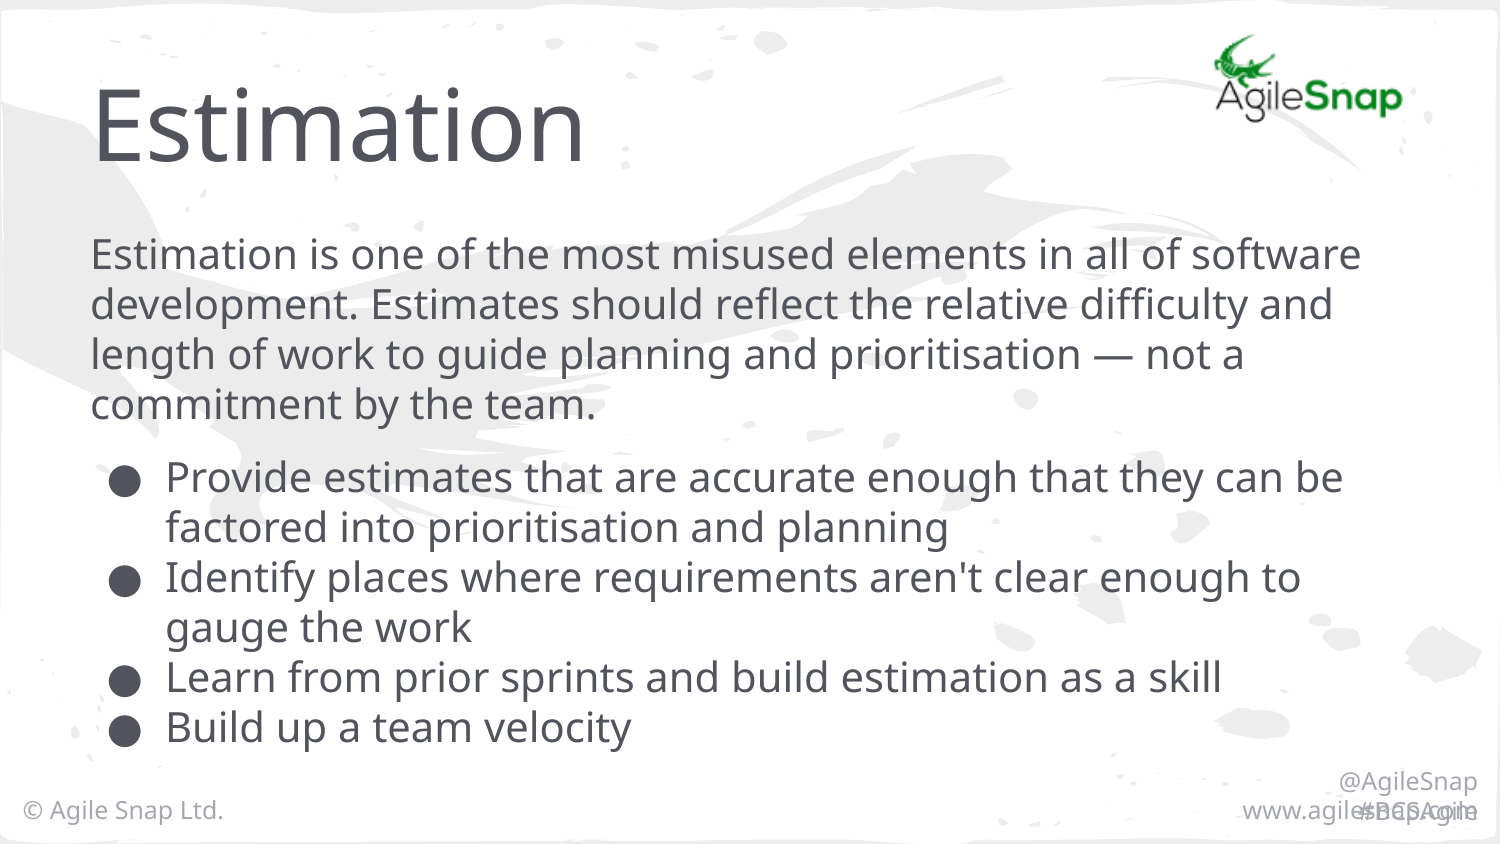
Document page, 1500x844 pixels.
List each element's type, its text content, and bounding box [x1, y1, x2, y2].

title Estimation [75, 25, 1425, 197]
list Estimation is one of the most misused elements in all of software development. Estimates should reflect the relative difficulty and length of work to guide planning and prioritisation — not a commitment by the team. Provide estimates that are accurate enough that they can be factored into prioritisation and planning Identify places where requirements aren't clear enough to gauge the work Learn from prior sprints and build estimation as a skill Build up a team velocity [75, 212, 1425, 808]
